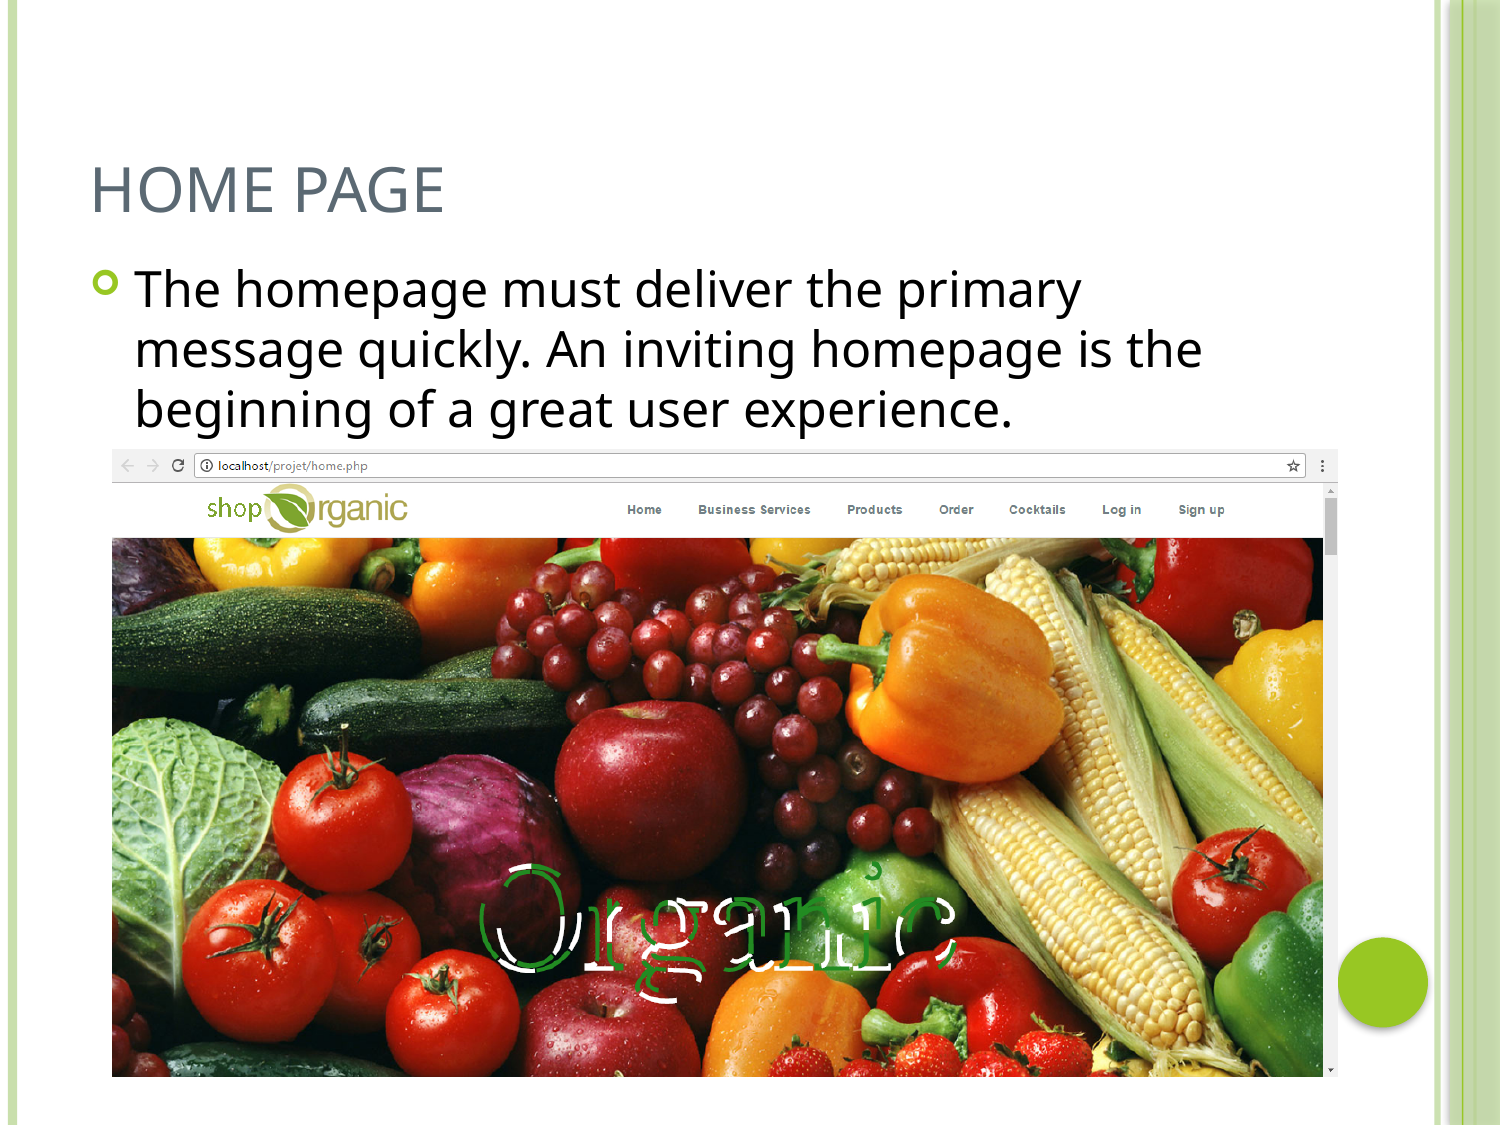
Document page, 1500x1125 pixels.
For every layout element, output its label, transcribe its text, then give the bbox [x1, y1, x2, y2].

picture [111, 449, 1338, 1077]
title Home Page [75, 45, 1300, 233]
list The homepage must deliver the primary message quickly. An inviting homepage is the beginning of a great user experience. [75, 249, 1300, 1050]
